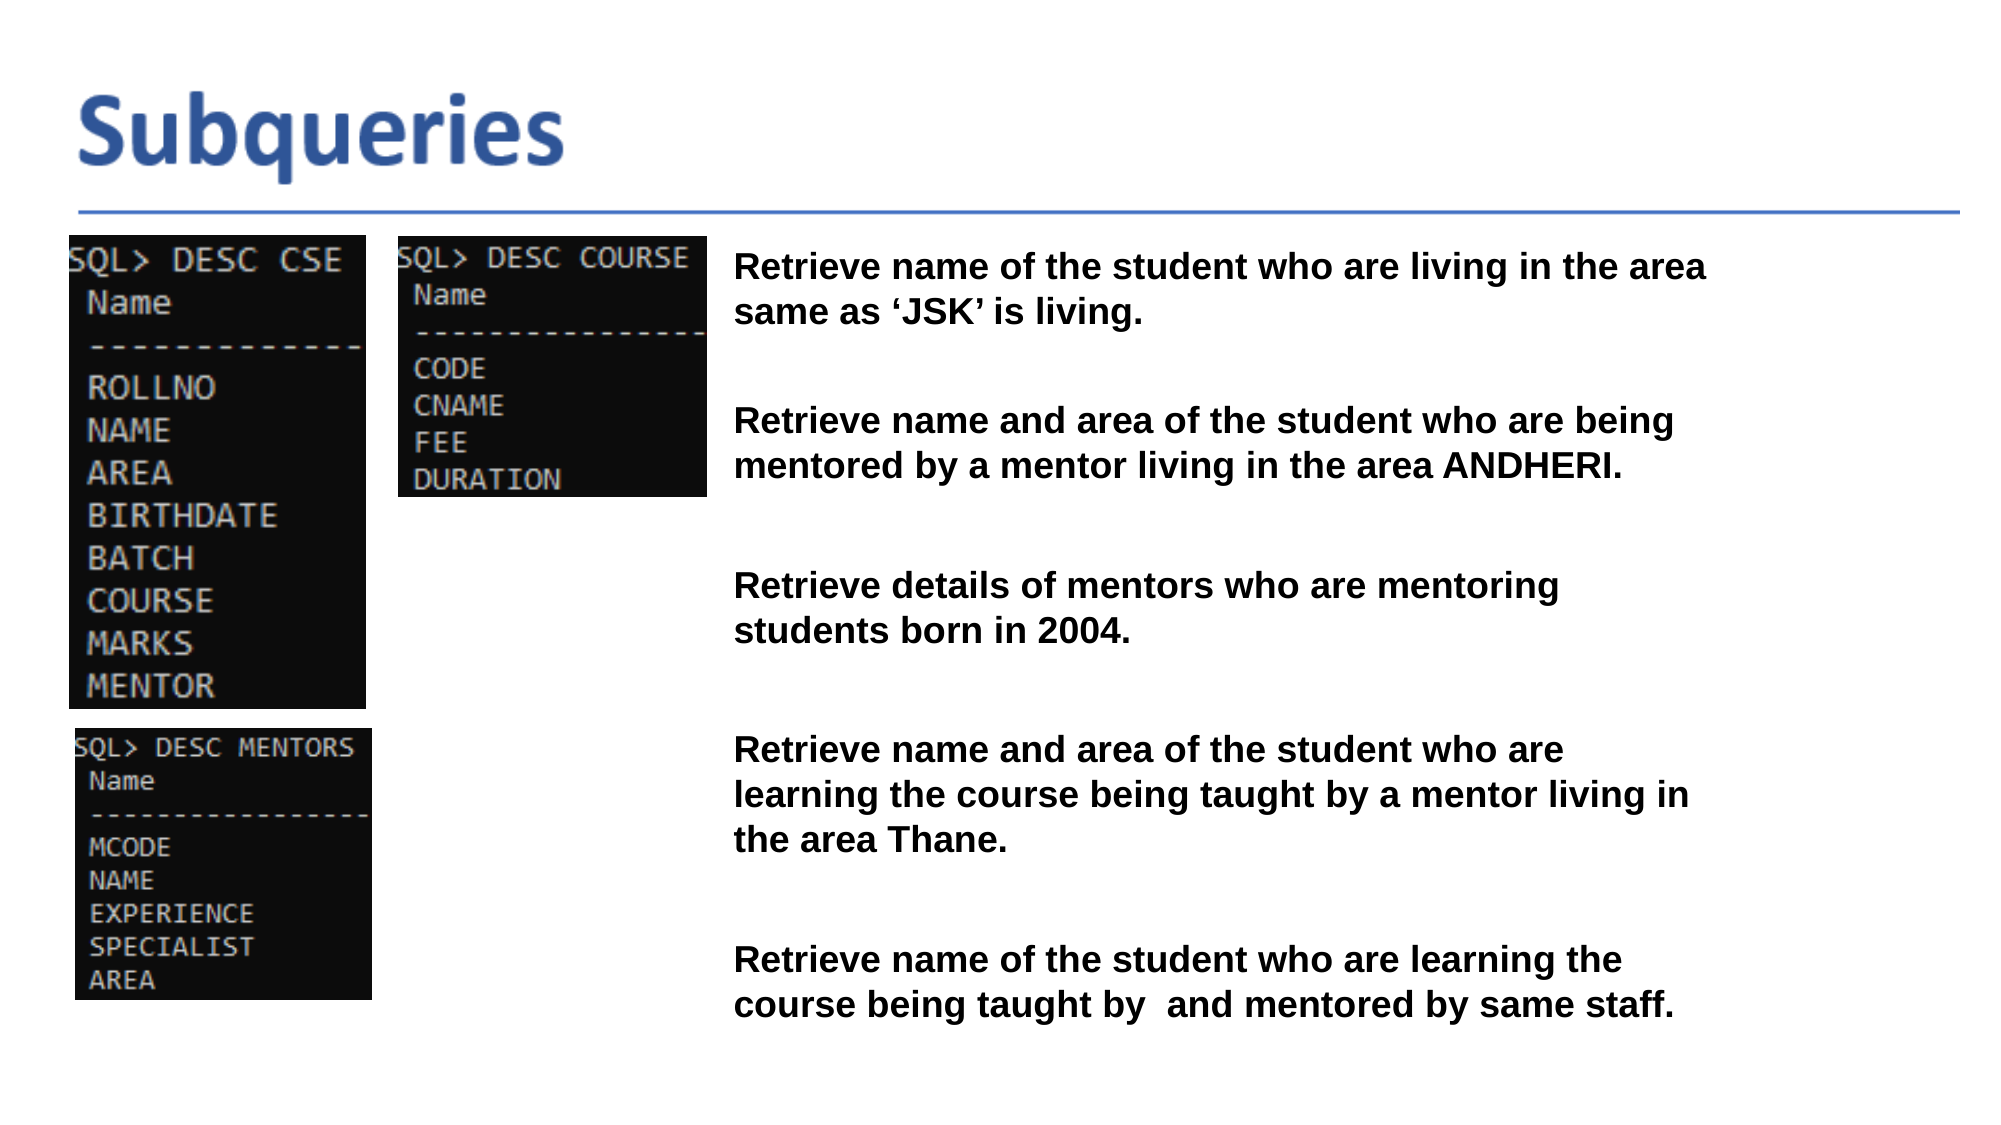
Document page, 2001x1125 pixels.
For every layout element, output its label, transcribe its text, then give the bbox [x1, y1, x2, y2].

text_box Retrieve name of the student who are living in the area same as ‘JSK’ is living. [718, 289, 1758, 340]
picture [75, 728, 372, 1000]
text_box Retrieve name and area of the student who are being mentored by a mentor living in the area ANDHERI. [718, 388, 1722, 494]
picture [51, 47, 1960, 710]
text_box Retrieve name of the student who are learning the course being taught by and mentored by same staff. [718, 928, 1722, 1033]
text_box Retrieve details of mentors who are mentoring students born in 2004. [718, 553, 1722, 659]
text_box Retrieve name and area of the student who are learning the course being taught by a mentor living in the area Thane. [718, 717, 1722, 868]
